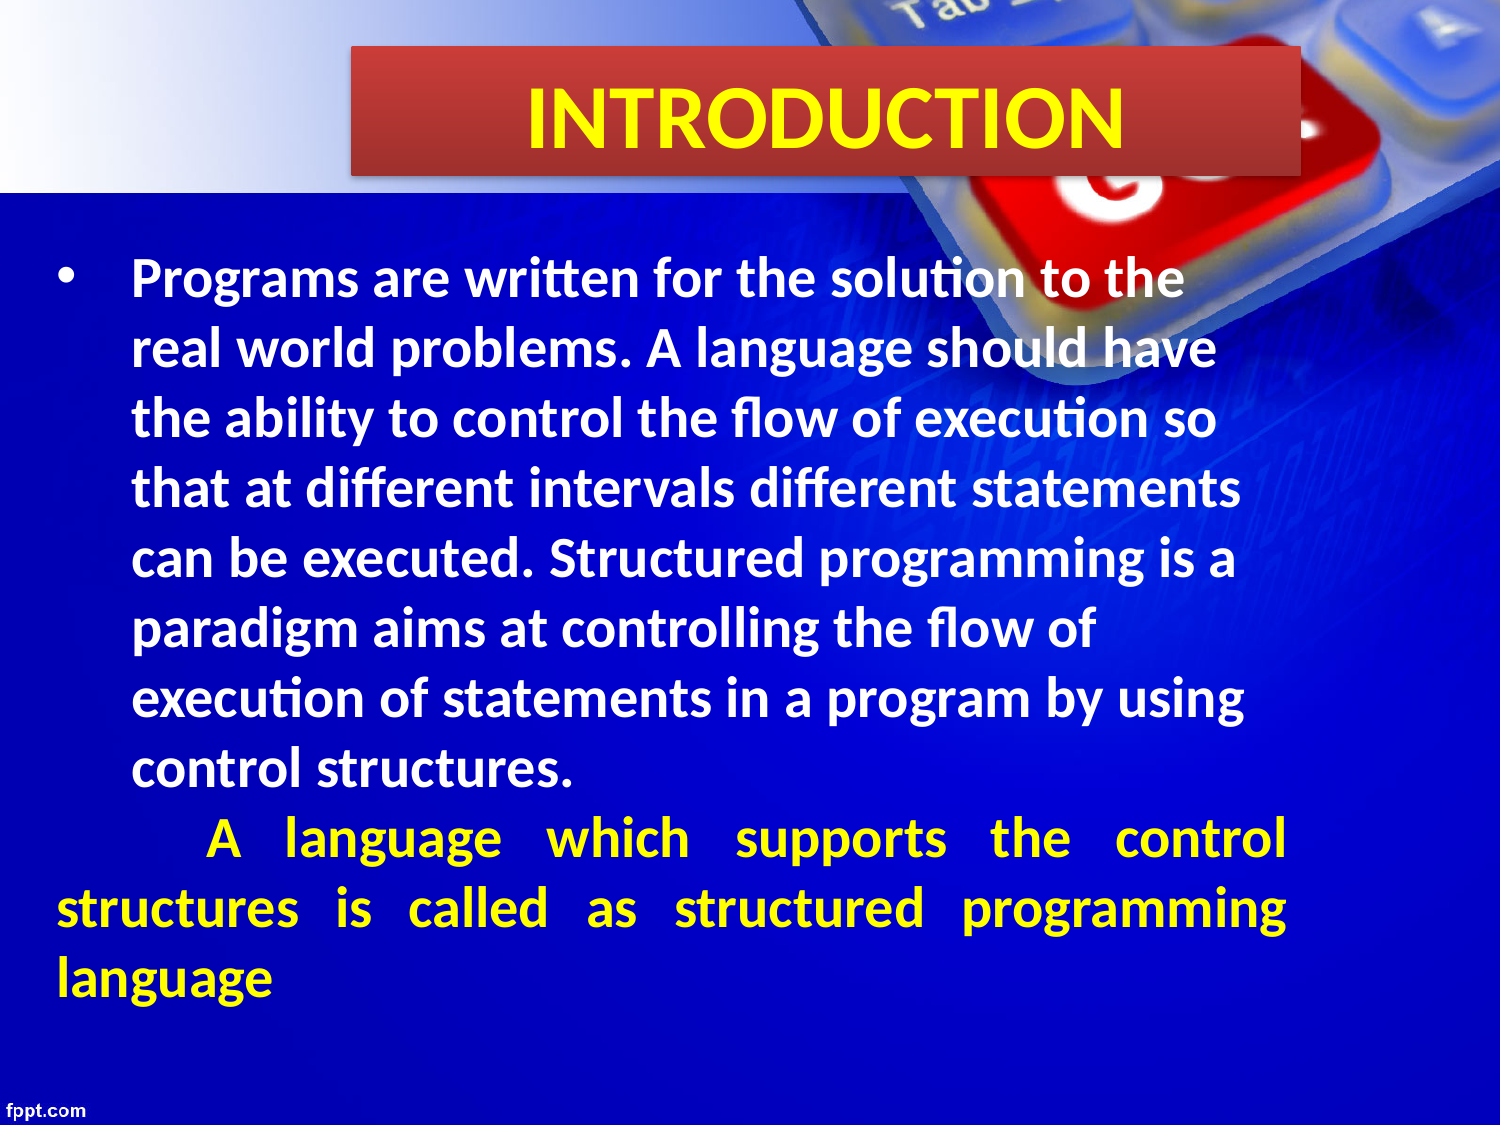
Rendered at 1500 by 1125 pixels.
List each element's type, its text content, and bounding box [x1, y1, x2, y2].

title INTRODUCTION [351, 46, 1301, 176]
picture [0, 0, 1500, 1125]
text_box Programs are written for the solution to the real world problems. A language should have the ability to control the flow of execution so that at different intervals different statements can be executed. Structured programming is a paradigm aims at controlling the flow of execution of statements in a program by using control structures. A language which supports the control structures is called as structured programming language [41, 231, 1303, 1017]
